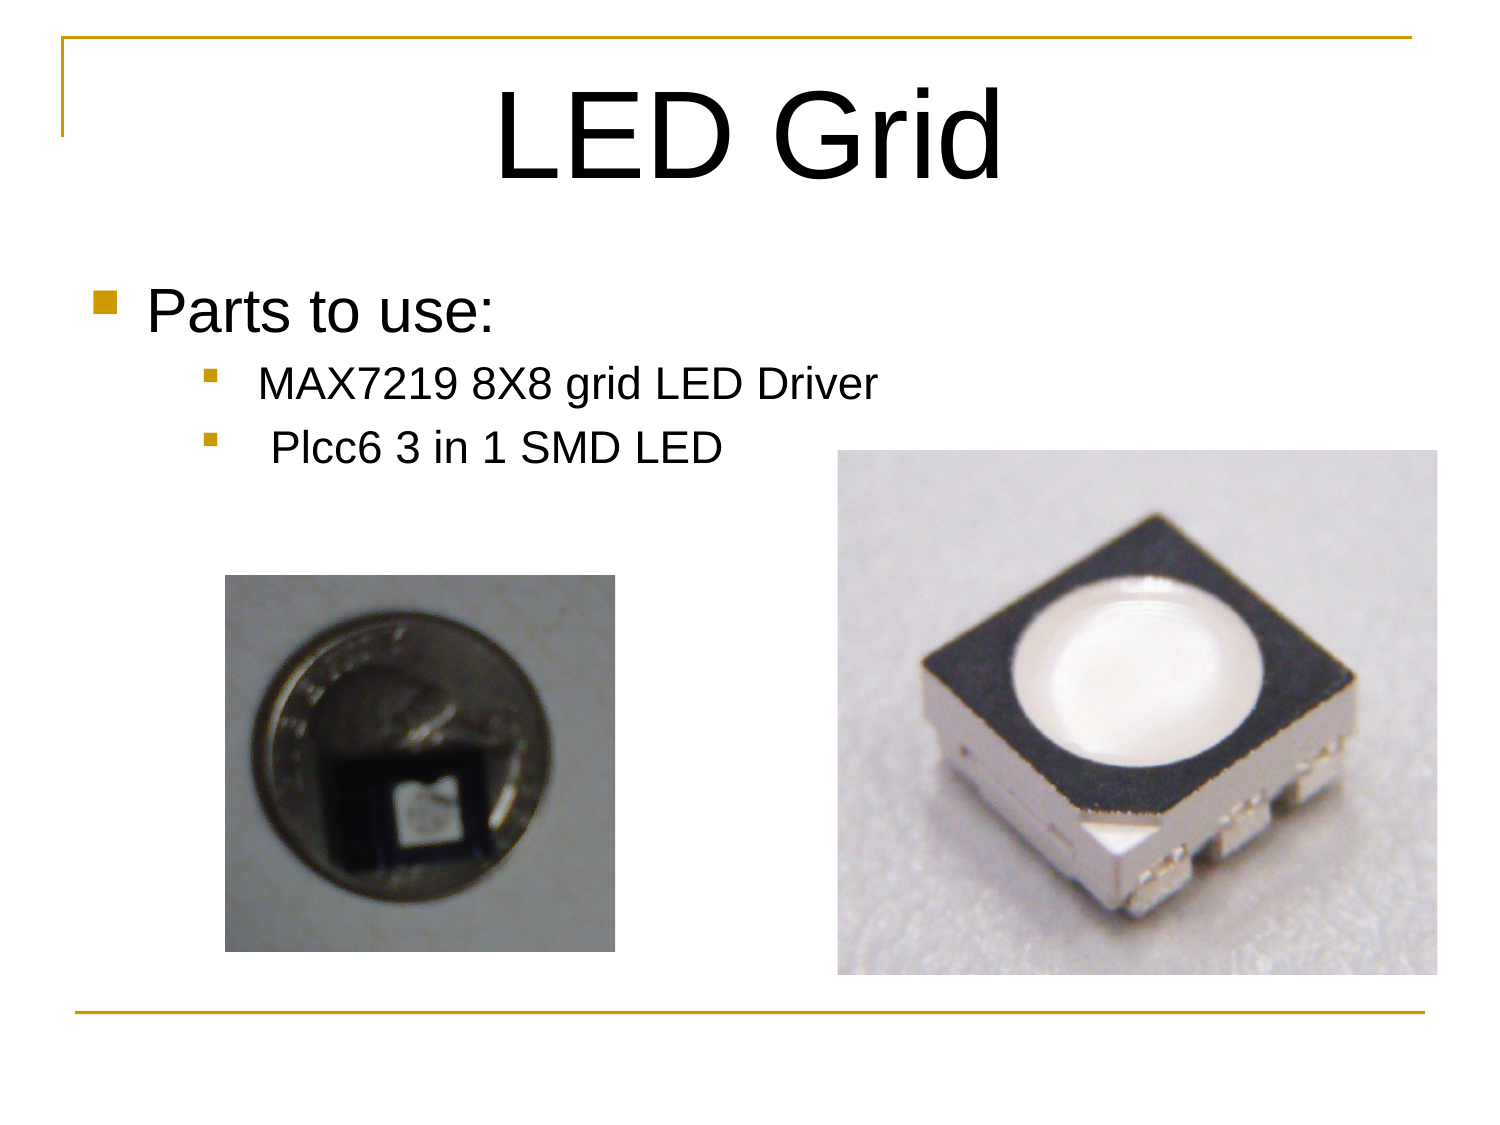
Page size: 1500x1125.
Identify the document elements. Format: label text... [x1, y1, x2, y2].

list Parts to use: MAX7219 8X8 grid LED Driver Plcc6 3 in 1 SMD LED [75, 262, 1438, 1006]
picture [837, 449, 1438, 976]
picture [224, 574, 616, 952]
title LED Grid [75, 45, 1425, 233]
